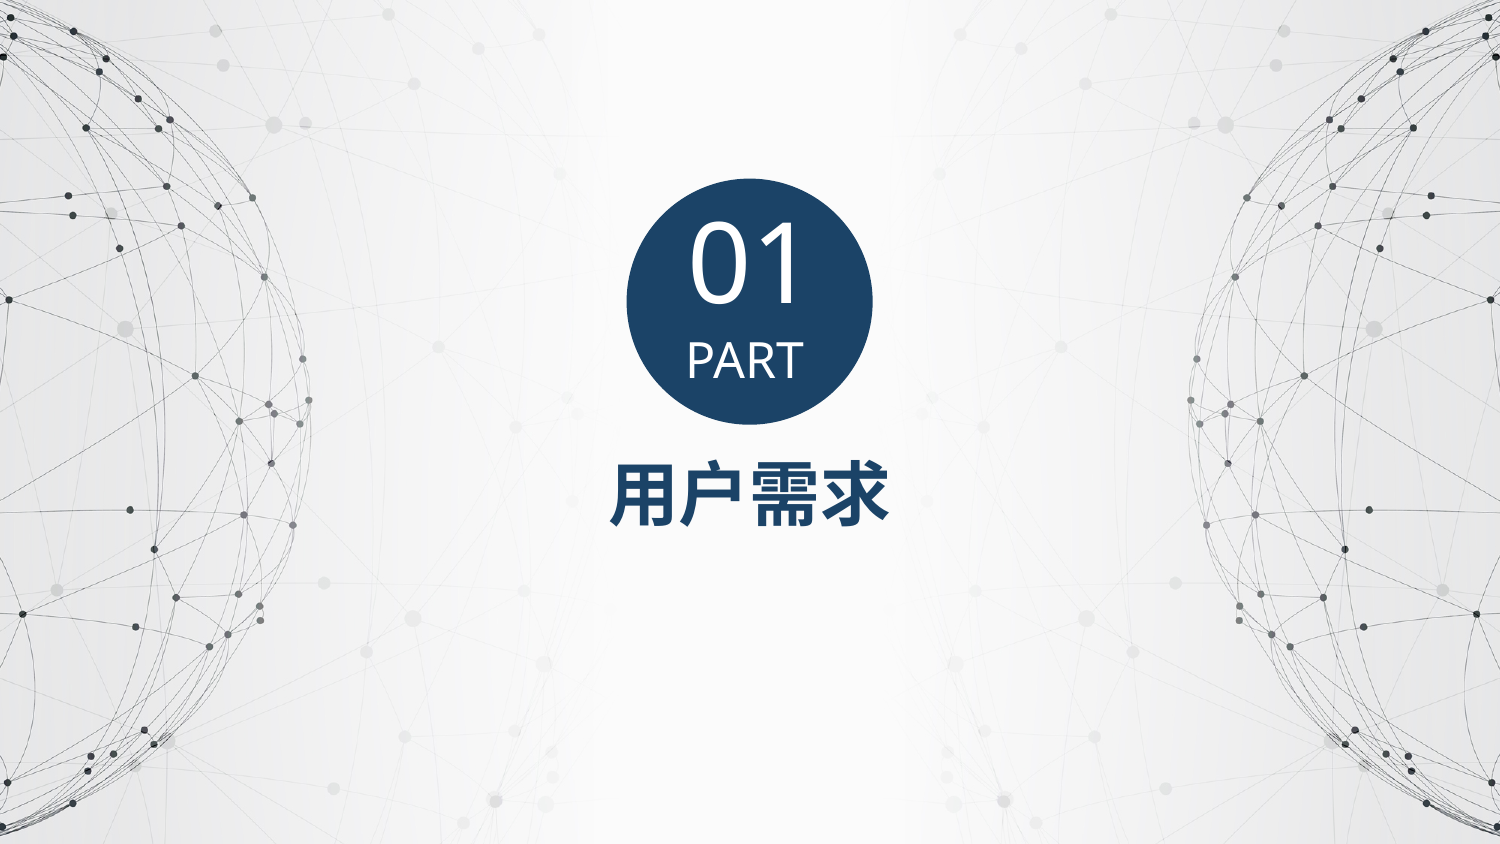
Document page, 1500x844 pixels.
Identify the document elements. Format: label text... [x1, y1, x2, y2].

picture [0, 0, 1500, 844]
text_box [633, 177, 866, 258]
text_box 用户需求 [407, 444, 1092, 541]
text_box 01 PART [609, 258, 894, 395]
text_box [667, 395, 832, 426]
